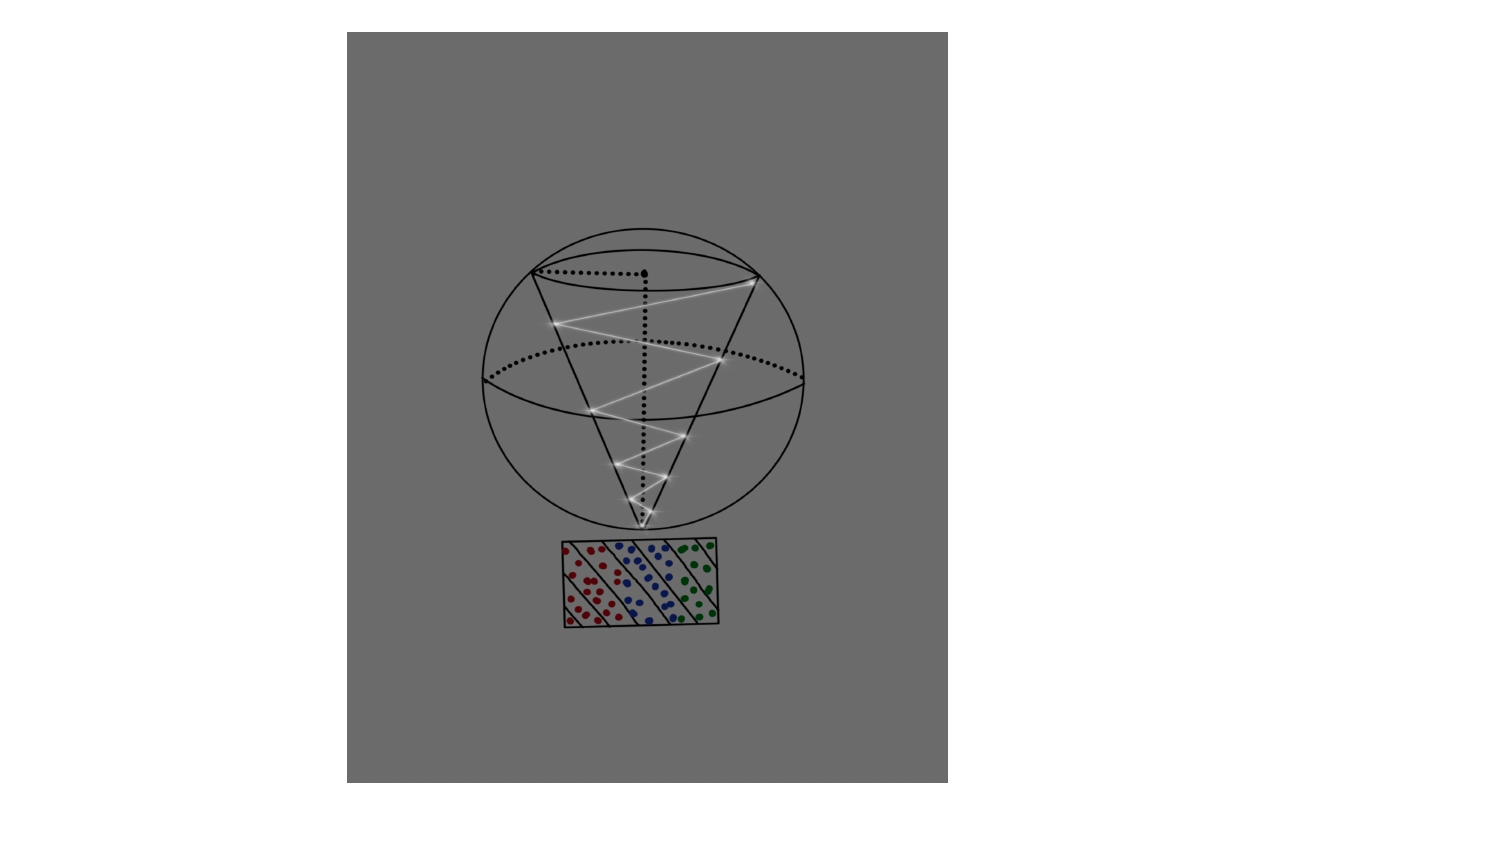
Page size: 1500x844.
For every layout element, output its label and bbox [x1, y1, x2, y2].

picture [346, 32, 948, 783]
